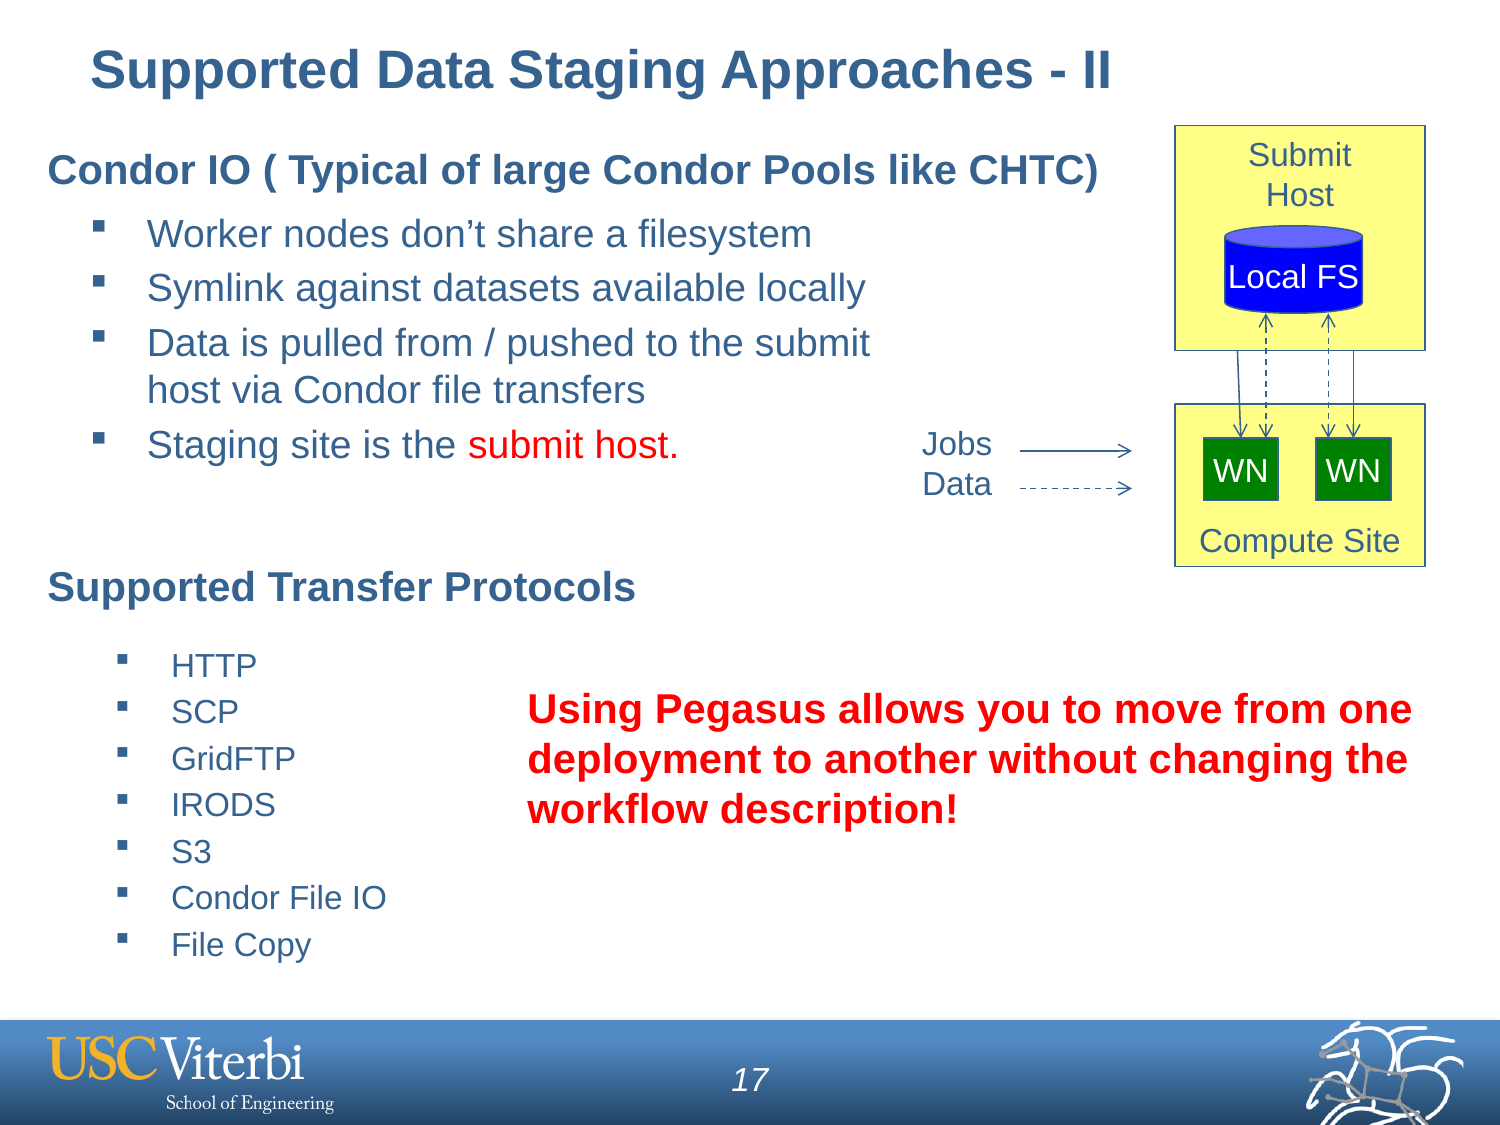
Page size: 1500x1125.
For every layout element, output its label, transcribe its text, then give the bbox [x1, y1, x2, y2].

picture [1306, 1020, 1464, 1125]
title Supported Data Staging Approaches - II [75, 6, 1425, 127]
text_box Supported Transfer Protocols [32, 552, 889, 618]
list Worker nodes don’t share a filesystem Symlink against datasets available locally Data is pulled from / pushed to the submit host via Condor file transfers Staging site is the submit host. [75, 201, 889, 511]
picture [47, 1036, 334, 1114]
text_box WN [1203, 438, 1279, 501]
text_box Compute Site [1175, 404, 1425, 567]
text_box Condor IO ( Typical of large Condor Pools like CHTC) [32, 135, 1175, 201]
text_box Submit Host [1175, 125, 1425, 351]
text_box HTTP SCP GridFTP IRODS S3 Condor File IO File Copy [99, 636, 553, 1008]
text_box Using Pegasus allows you to move from one deployment to another without changing the workflow description! [553, 674, 1465, 878]
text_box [894, 414, 1133, 511]
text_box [1237, 350, 1242, 439]
text_box Local FS [1224, 225, 1363, 314]
text_box WN [1315, 438, 1391, 501]
